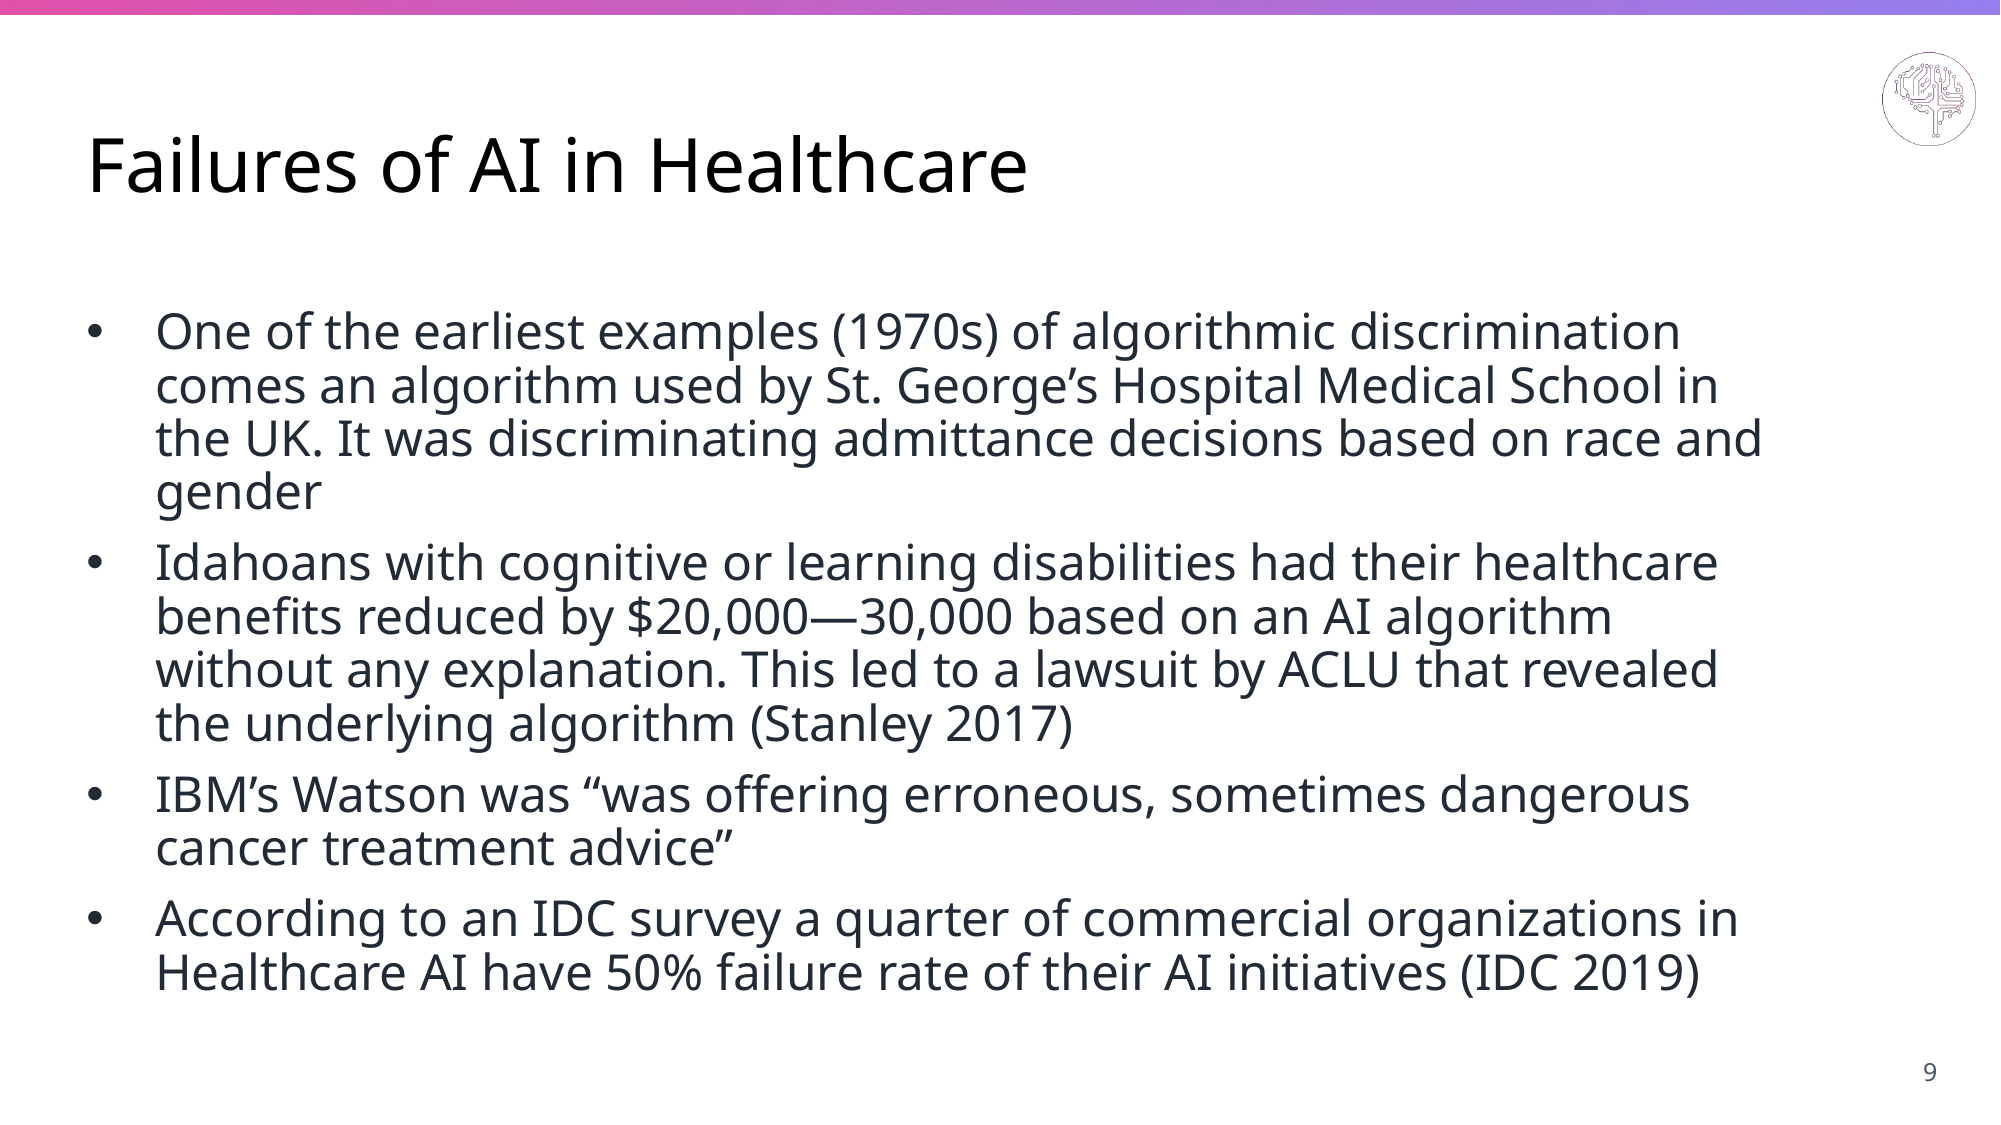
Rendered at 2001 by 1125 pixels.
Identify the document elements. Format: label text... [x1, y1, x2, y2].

picture [1882, 52, 1976, 146]
title Failures of AI in Healthcare [71, 59, 1797, 278]
picture [0, 0, 2000, 15]
list One of the earliest examples (1970s) of algorithmic discrimination comes an algorithm used by St. George’s Hospital Medical School in the UK. It was discriminating admittance decisions based on race and gender Idahoans with cognitive or learning disabilities had their healthcare benefits reduced by $20,000—30,000 based on an AI algorithm without any explanation. This led to a lawsuit by ACLU that revealed the underlying algorithm (Stanley 2017) IBM’s Watson was “was offering erroneous, sometimes dangerous cancer treatment advice” According to an IDC survey a quarter of commercial organizations in Healthcare AI have 50% failure rate of their AI initiatives (IDC 2019) [71, 299, 1797, 1014]
